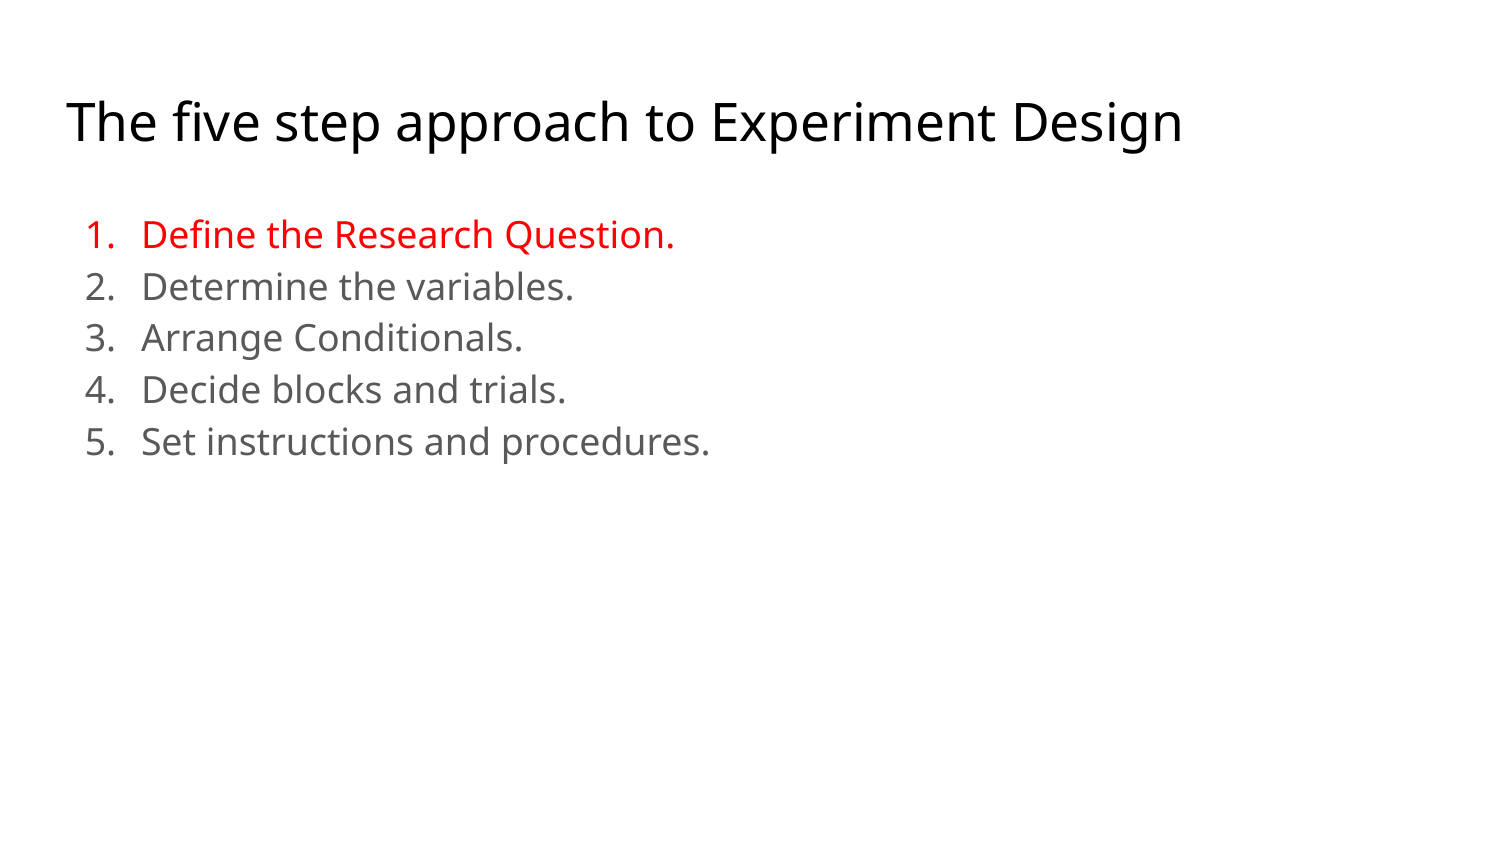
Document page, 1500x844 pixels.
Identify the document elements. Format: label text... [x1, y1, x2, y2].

list Define the Research Question. Determine the variables. Arrange Conditionals. Decide blocks and trials. Set instructions and procedures. [51, 189, 1449, 750]
title The five step approach to Experiment Design [51, 72, 1449, 167]
